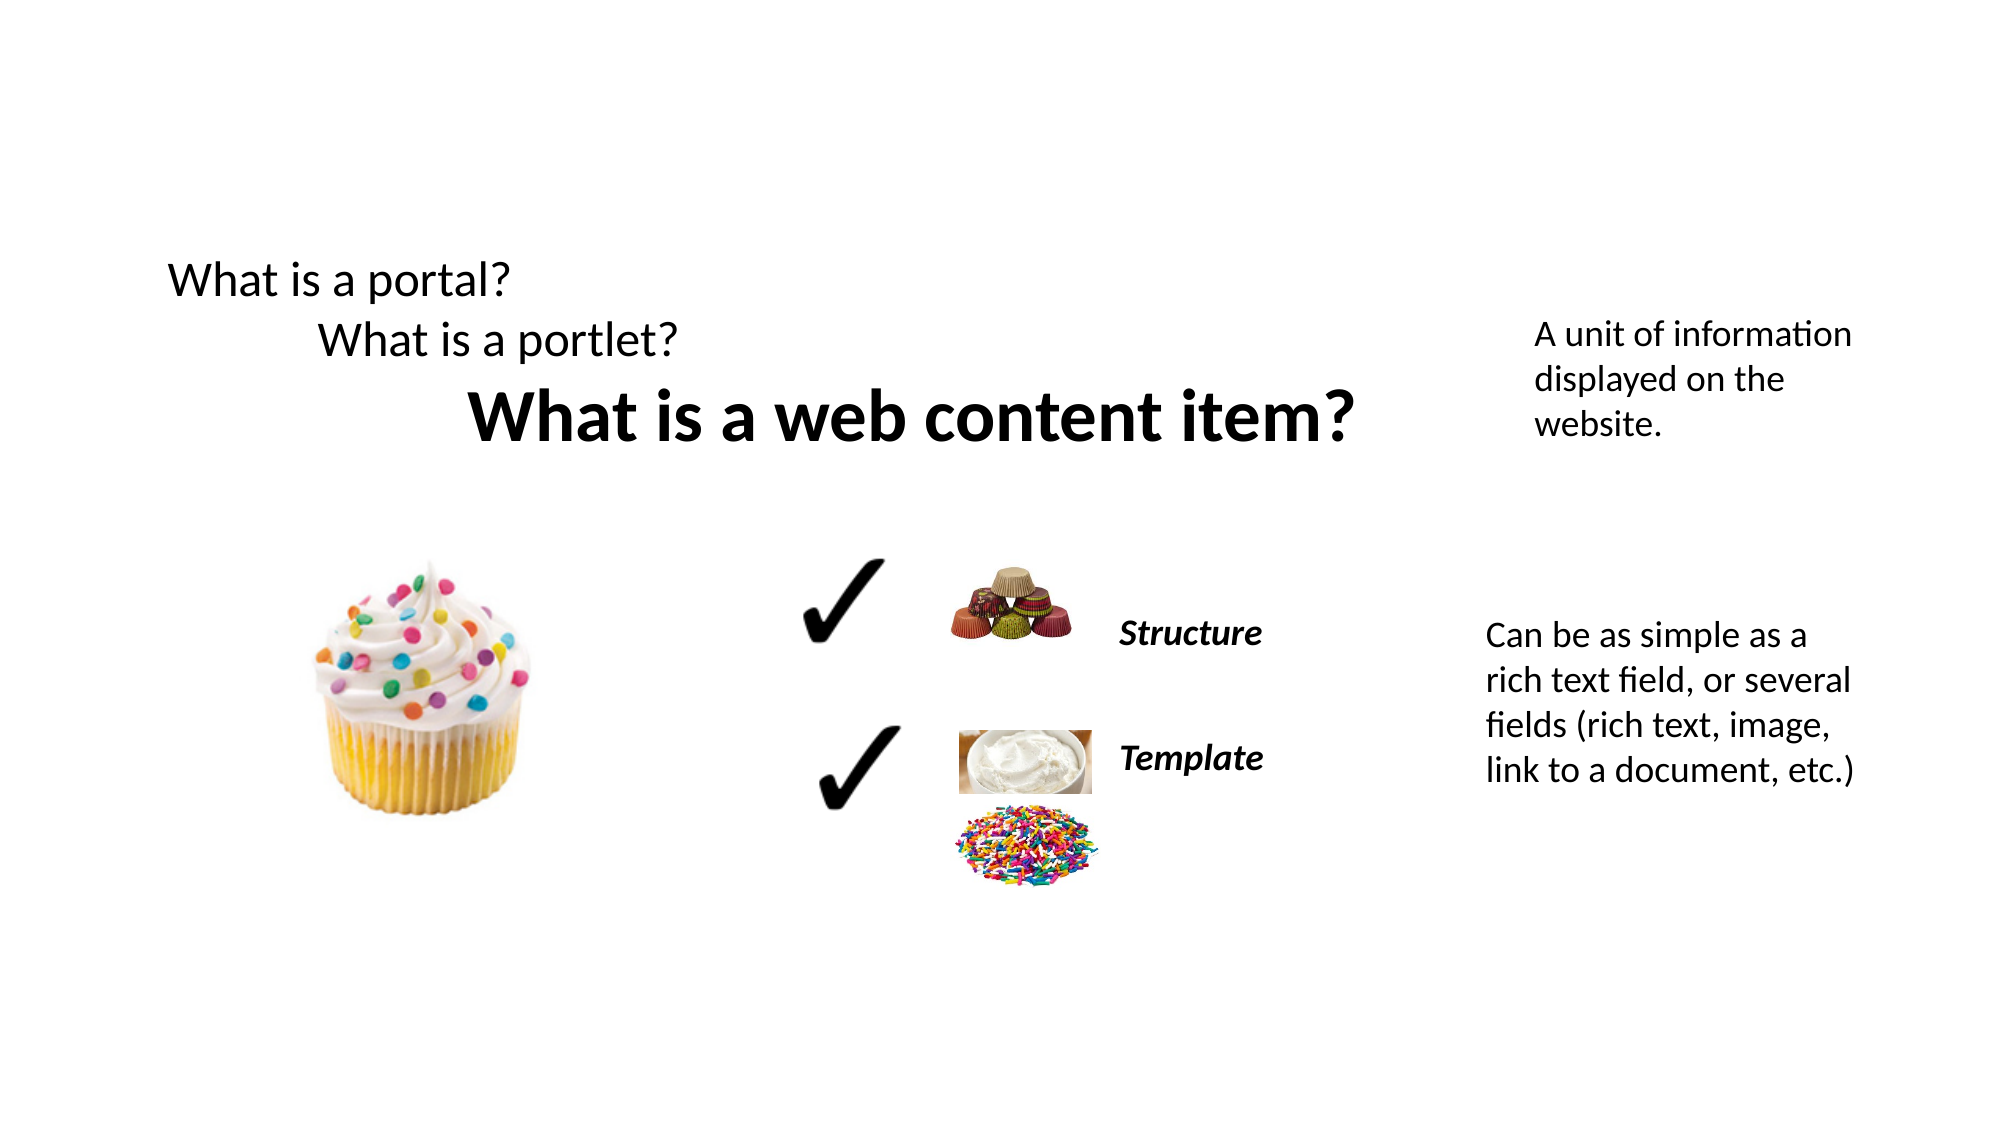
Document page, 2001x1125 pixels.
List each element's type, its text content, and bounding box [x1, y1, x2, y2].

text_box A unit of information displayed on the website. [1519, 301, 1926, 497]
picture [950, 542, 1072, 664]
picture [744, 501, 1101, 890]
text_box Can be as simple as a rich text field, or several fields (rich text, image, link to a document, etc.) [1471, 602, 1877, 888]
text_box Structure [1104, 600, 1598, 661]
picture [299, 558, 542, 828]
text_box What is a portal? What is a portlet? What is a web content item? [152, 238, 1429, 641]
text_box Template [1104, 725, 1598, 786]
